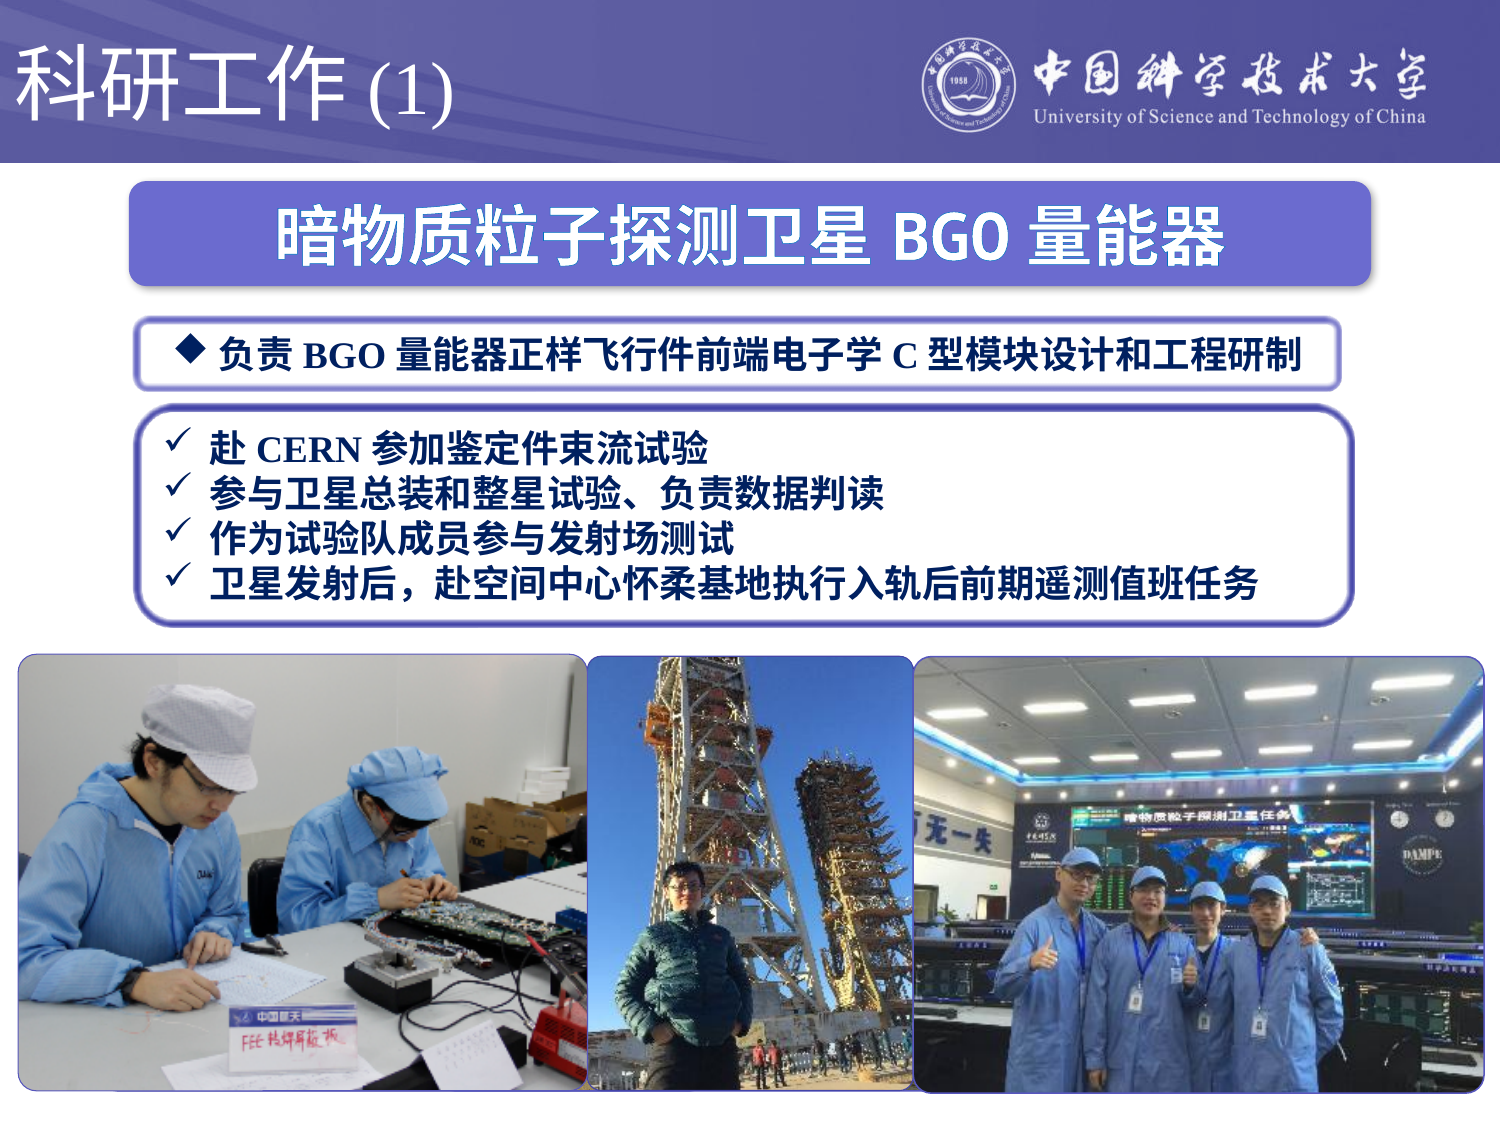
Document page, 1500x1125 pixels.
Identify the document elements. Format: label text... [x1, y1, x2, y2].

text_box [139, 409, 1350, 622]
text_box 负责BGO量能器正样飞行件前端电子学C型模块设计和工程研制 [141, 324, 1335, 384]
text_box 暗物质粒子探测卫星BGO量能器 [128, 181, 1372, 287]
picture [0, 0, 1500, 163]
picture [18, 654, 1485, 1094]
